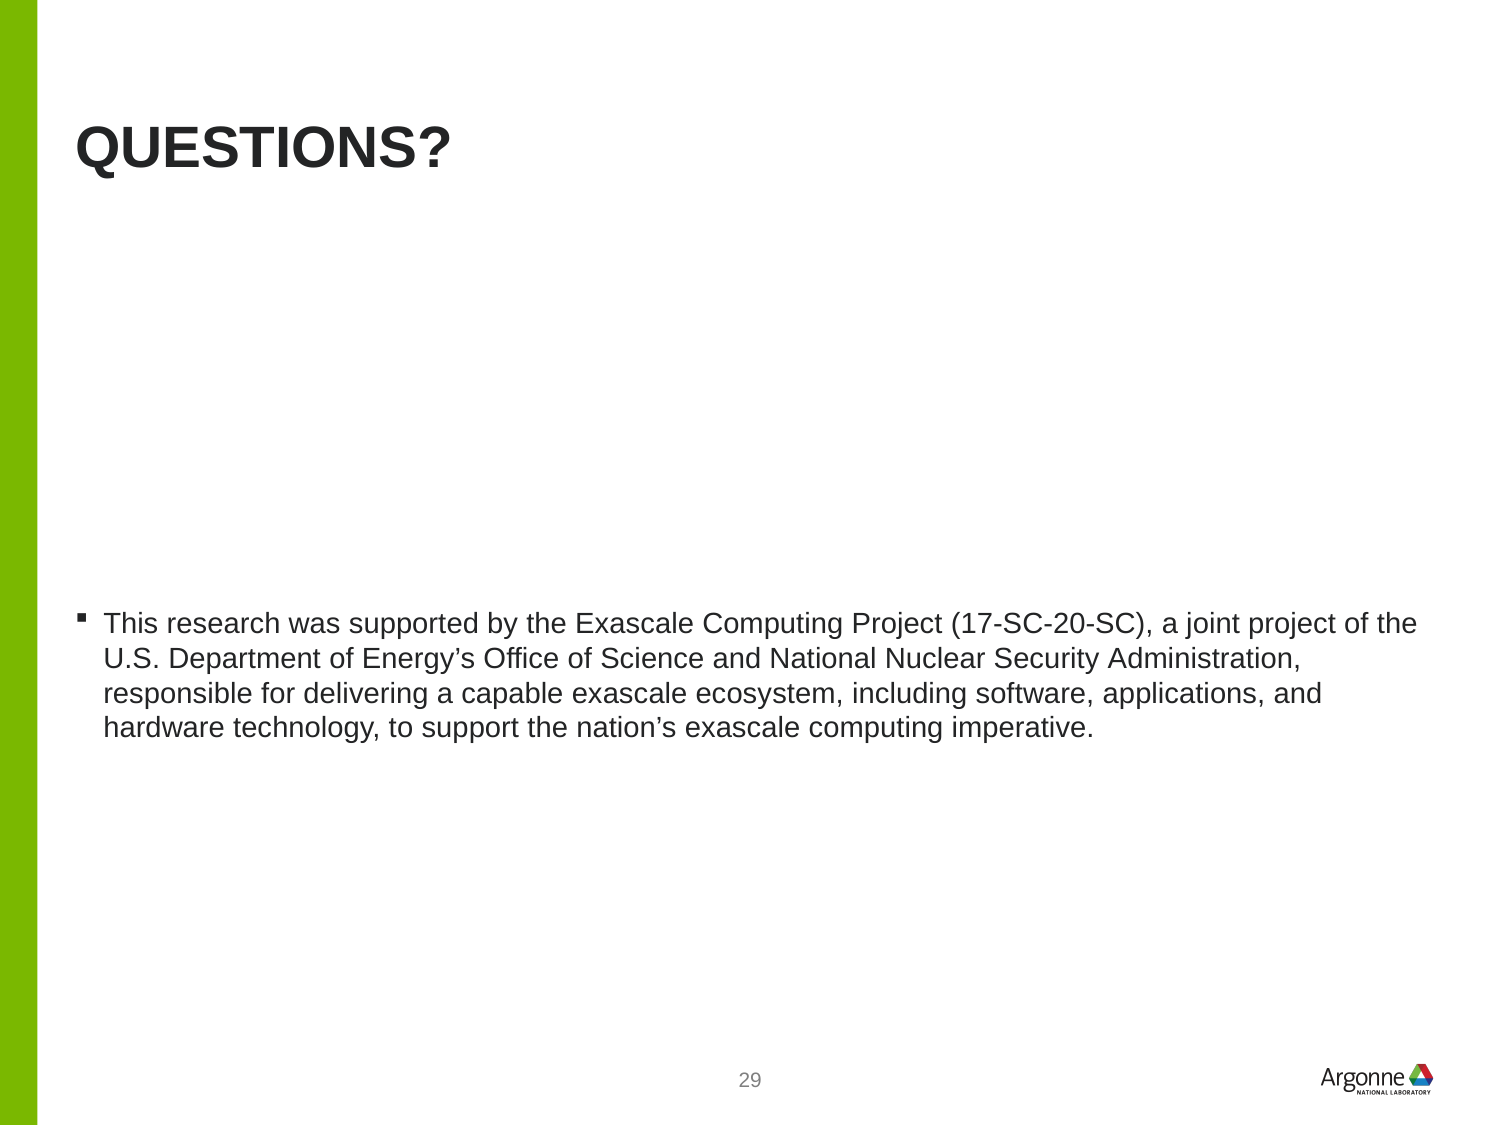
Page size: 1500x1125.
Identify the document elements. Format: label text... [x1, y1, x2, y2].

list This research was supported by the Exascale Computing Project (17-SC-20-SC), a joint project of the U.S. Department of Energy’s Office of Science and National Nuclear Security Administration, responsible for delivering a capable exascale ecosystem, including software, applications, and hardware technology, to support the nation’s exascale computing imperative. [75, 278, 1449, 1005]
picture [1315, 1055, 1442, 1102]
title QUESTIONS? [75, 45, 1449, 182]
slide_number 29 [712, 1061, 788, 1092]
